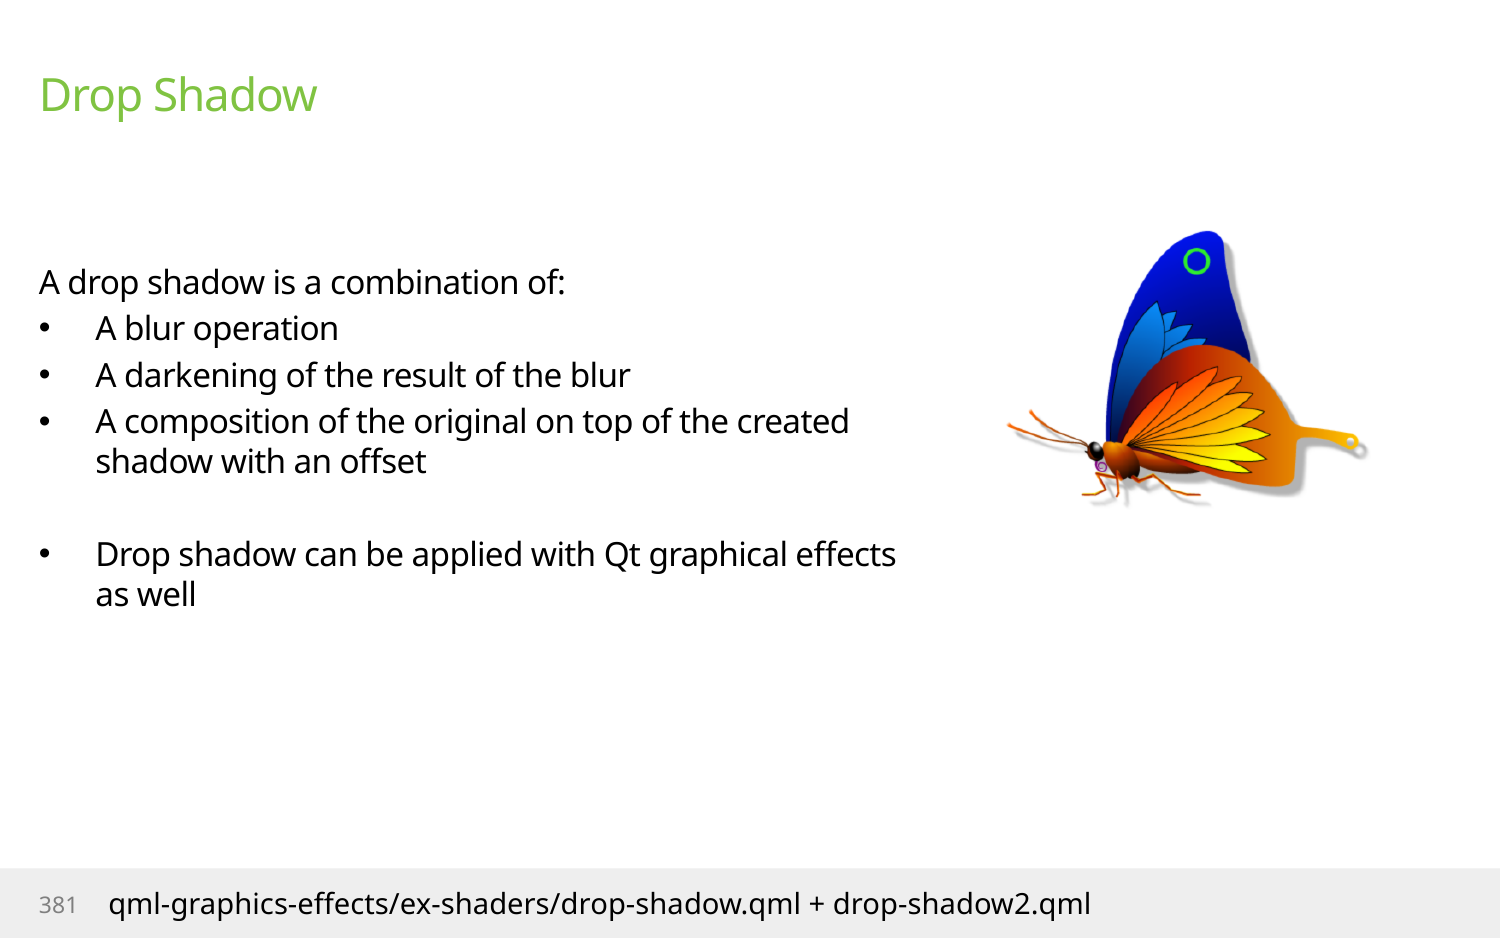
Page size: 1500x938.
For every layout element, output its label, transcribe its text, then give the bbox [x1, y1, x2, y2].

title Drop Shadow [39, 66, 1052, 196]
picture [1005, 230, 1371, 511]
list A drop shadow is a combination of: A blur operation A darkening of the result of the blur A composition of the original on top of the created shadow with an offset Drop shadow can be applied with Qt graphical effects as well [39, 261, 934, 725]
slide_number 381 [39, 892, 93, 921]
text_box qml-graphics-effects/ex-shaders/drop-shadow.qml + drop-shadow2.qml [93, 884, 1315, 928]
